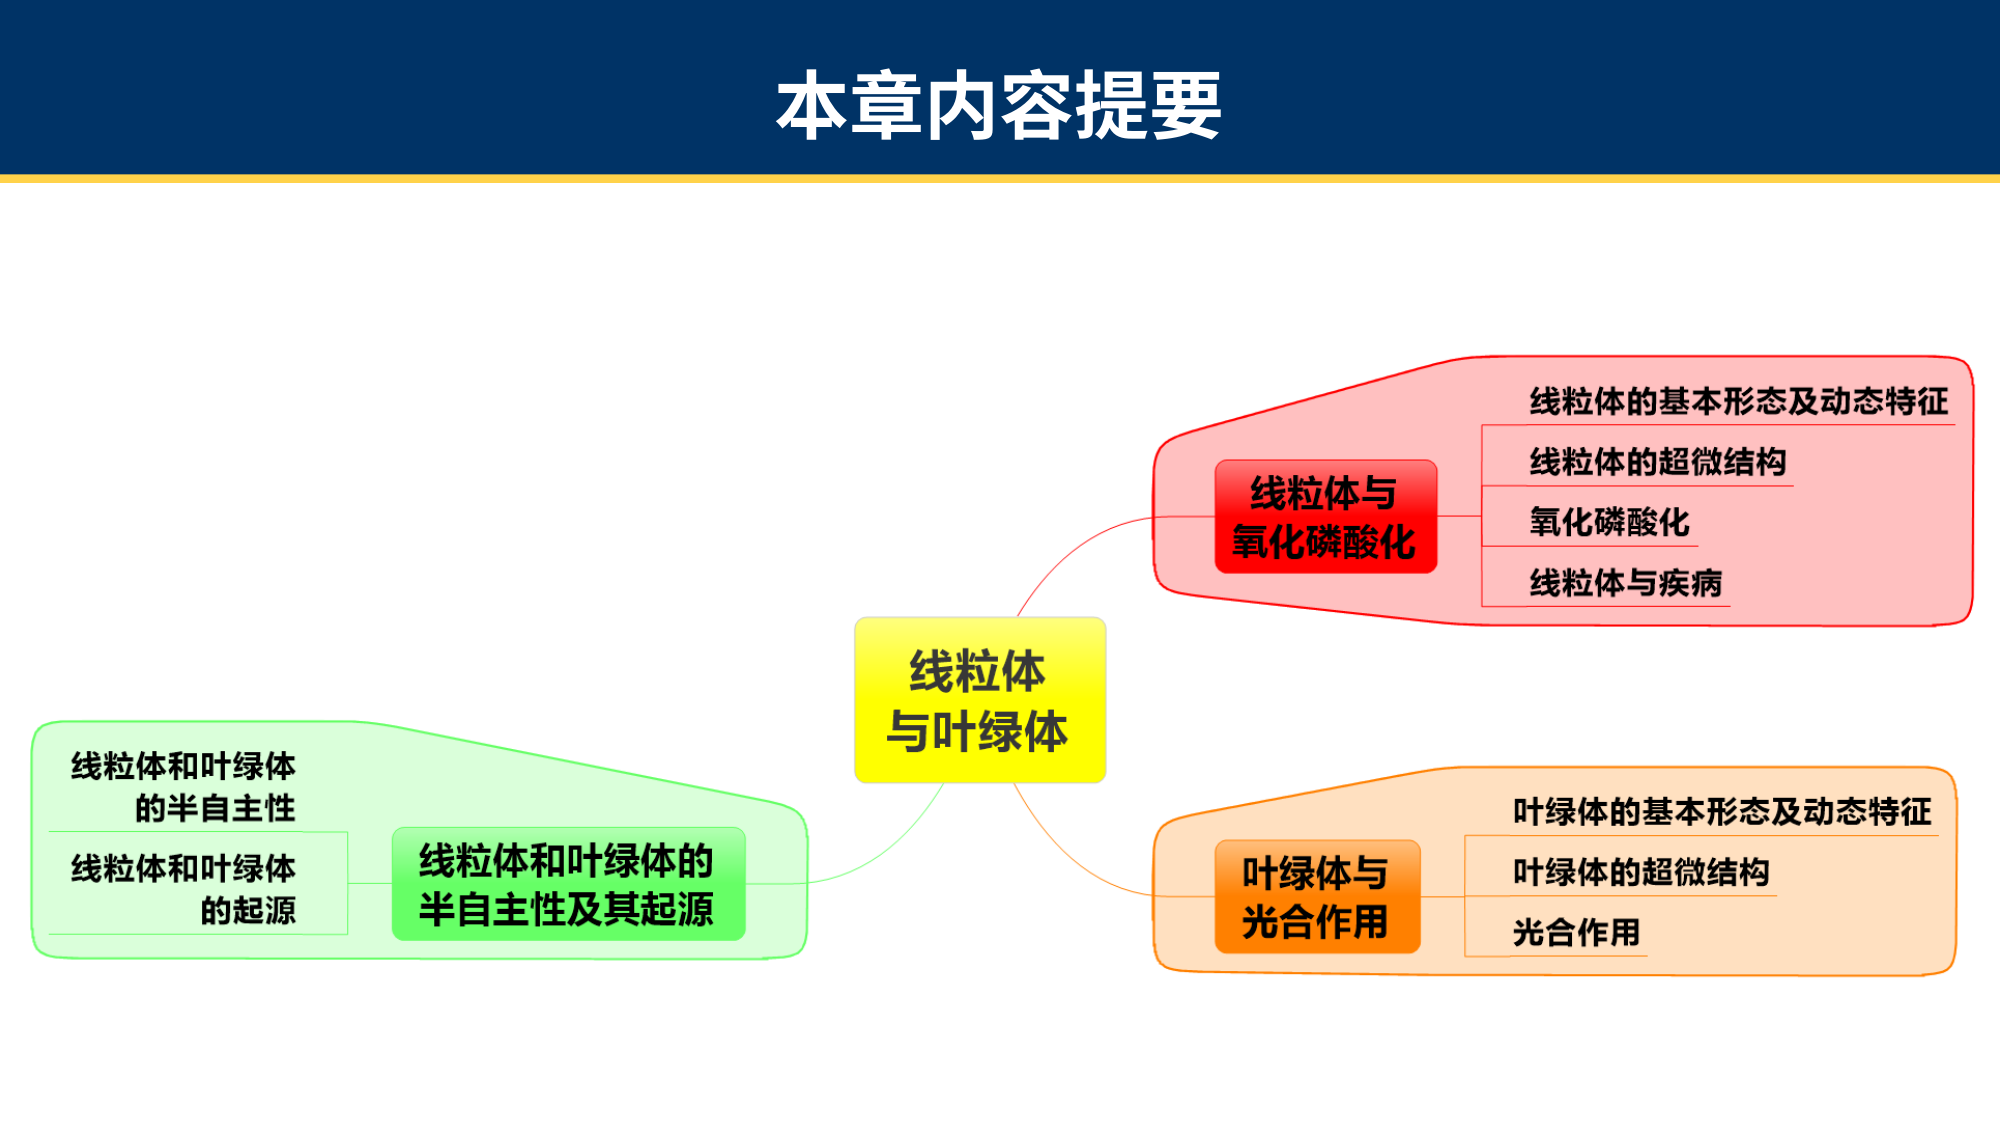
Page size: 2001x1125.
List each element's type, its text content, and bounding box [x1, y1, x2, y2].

picture [0, 252, 1999, 1079]
text_box 本章内容提要 [633, 46, 1367, 161]
text_box [0, 175, 2000, 184]
text_box [0, 0, 2000, 175]
